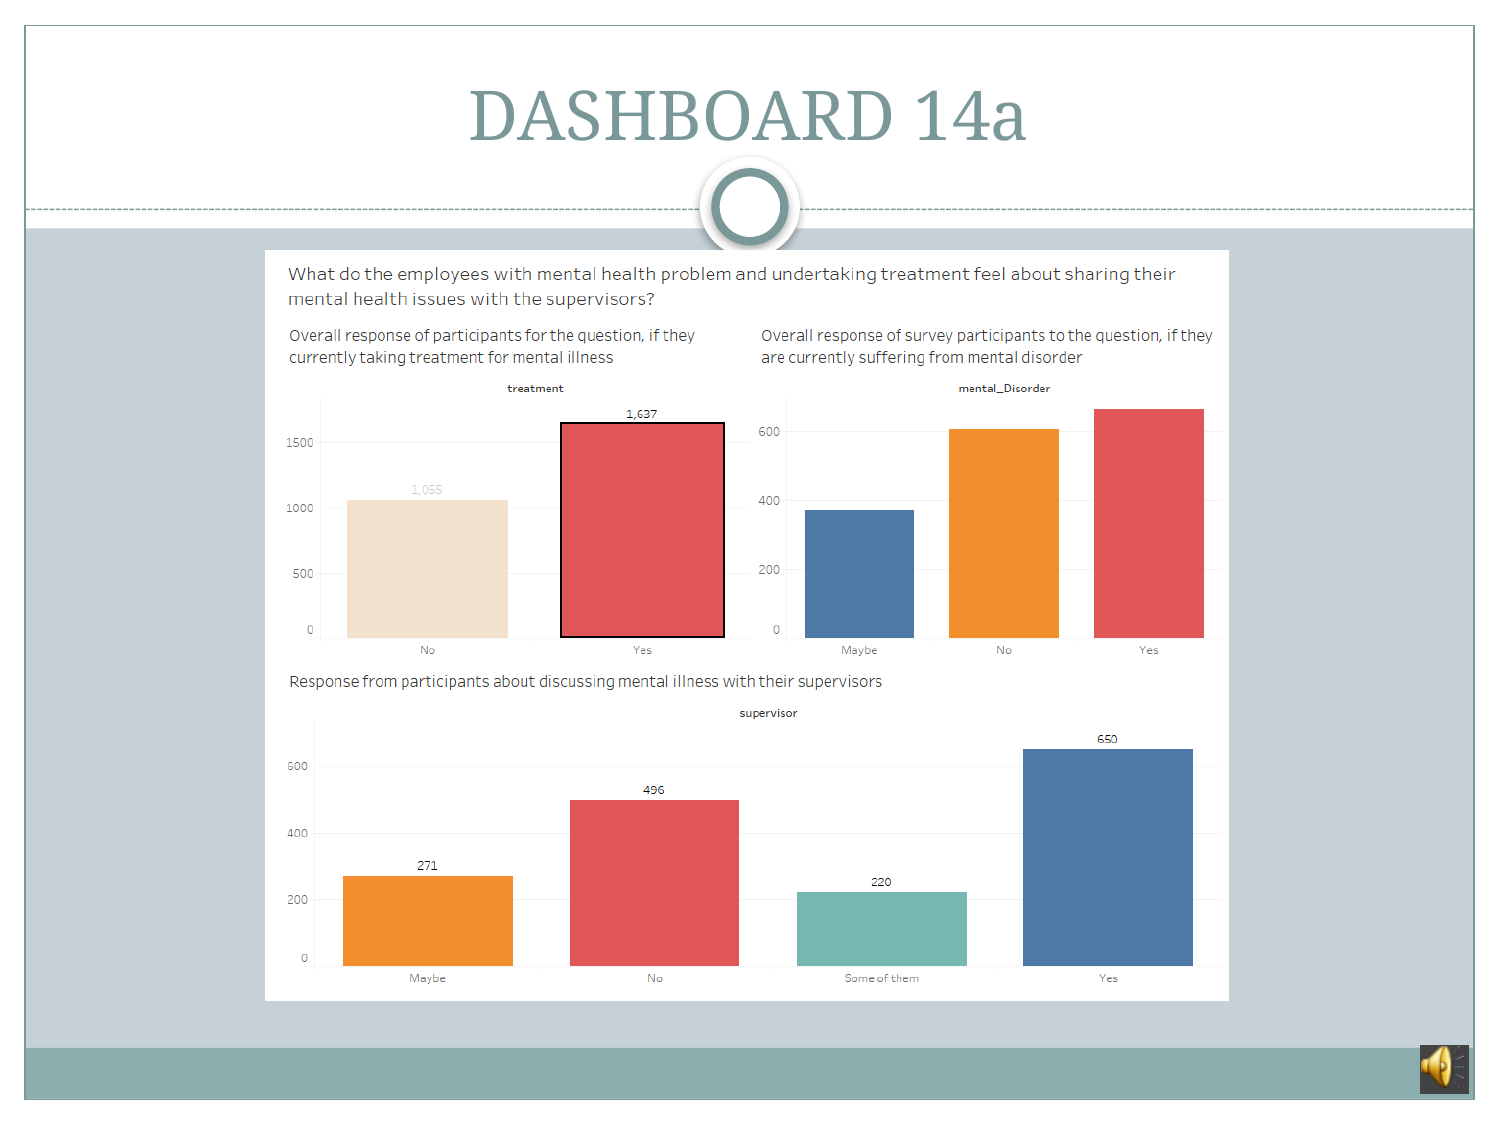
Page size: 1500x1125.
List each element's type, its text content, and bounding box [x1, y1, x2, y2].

picture [1419, 1044, 1470, 1095]
title DASHBOARD 14a [49, 37, 1450, 162]
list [265, 250, 1229, 1001]
